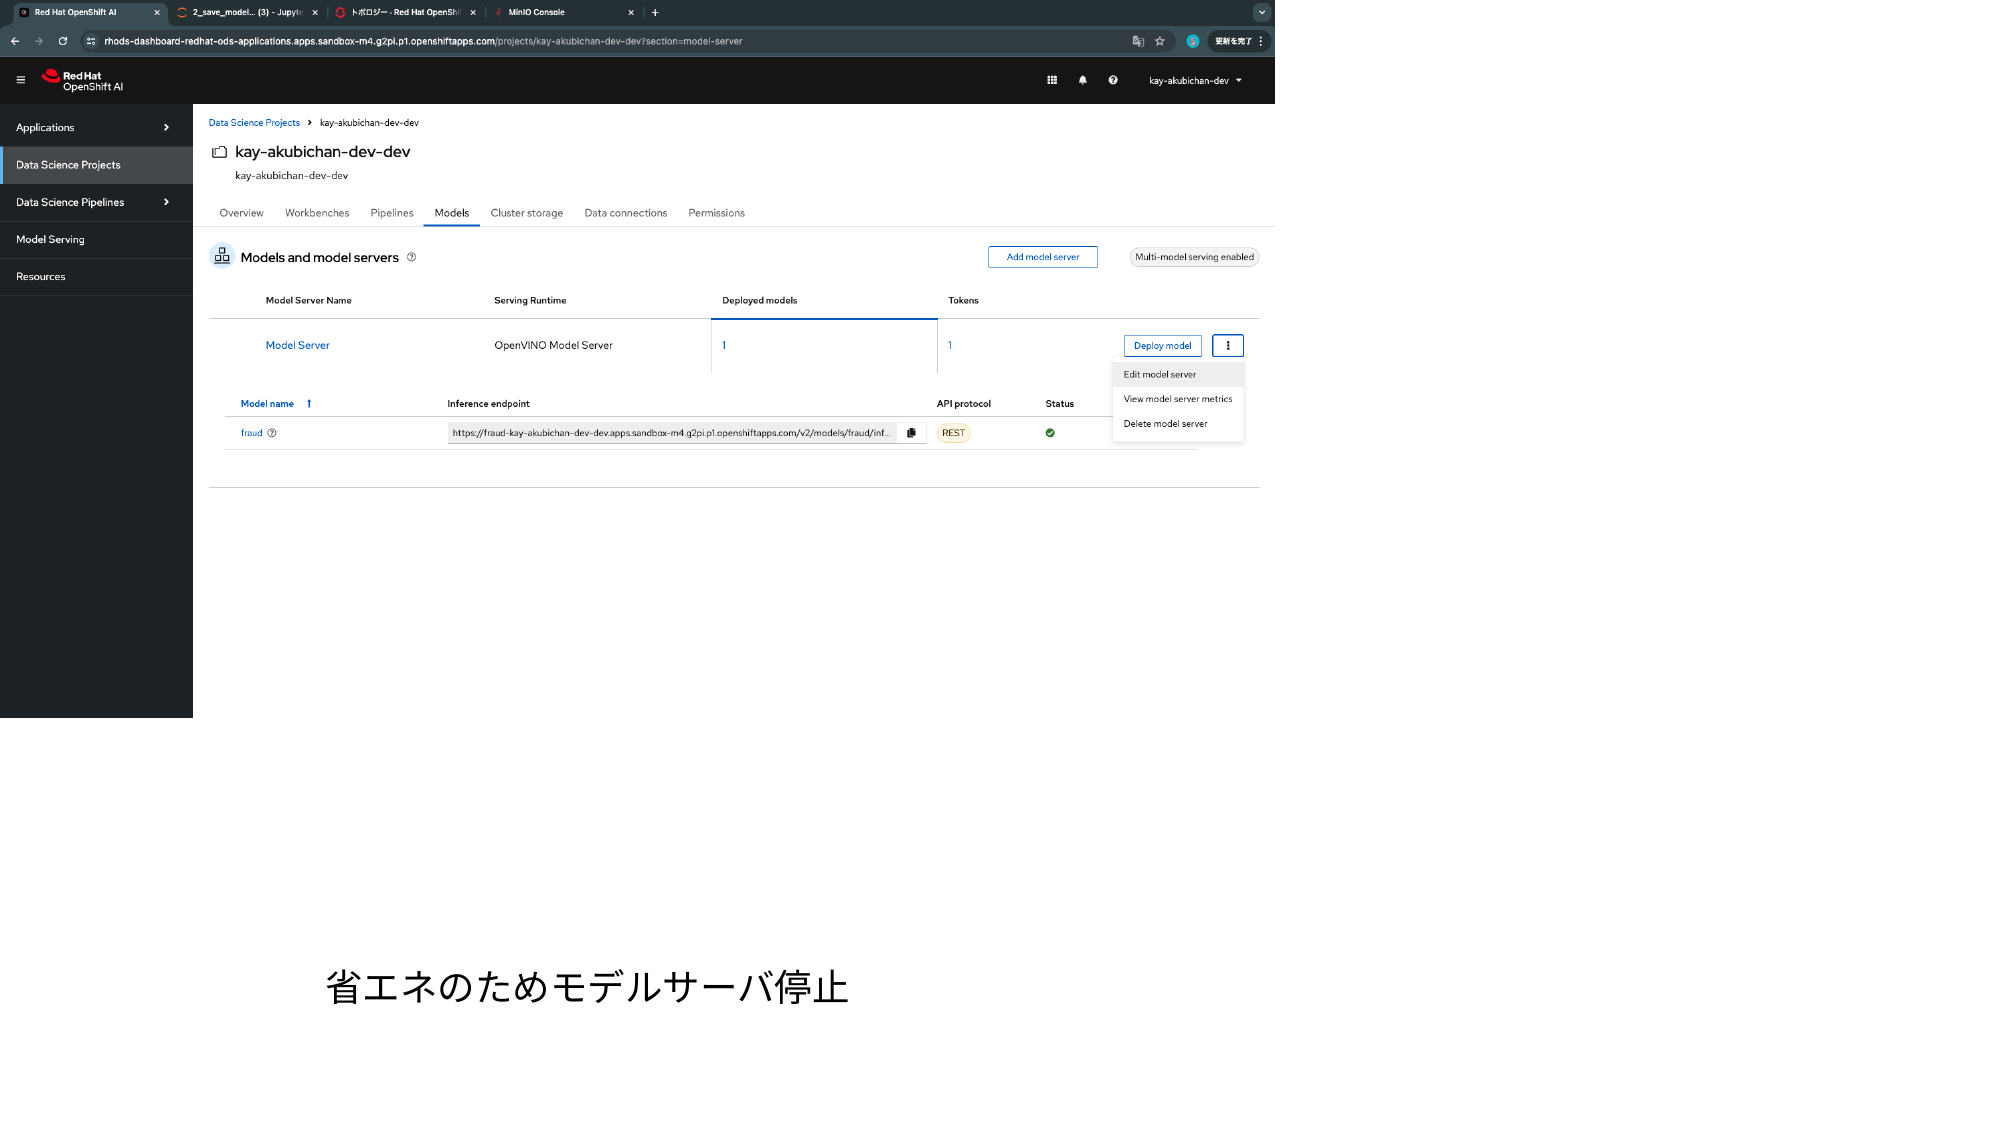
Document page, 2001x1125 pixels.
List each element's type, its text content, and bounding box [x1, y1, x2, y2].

text_box 省エネのためモデルサーバ停止 [310, 956, 865, 1016]
picture [0, 0, 1276, 718]
